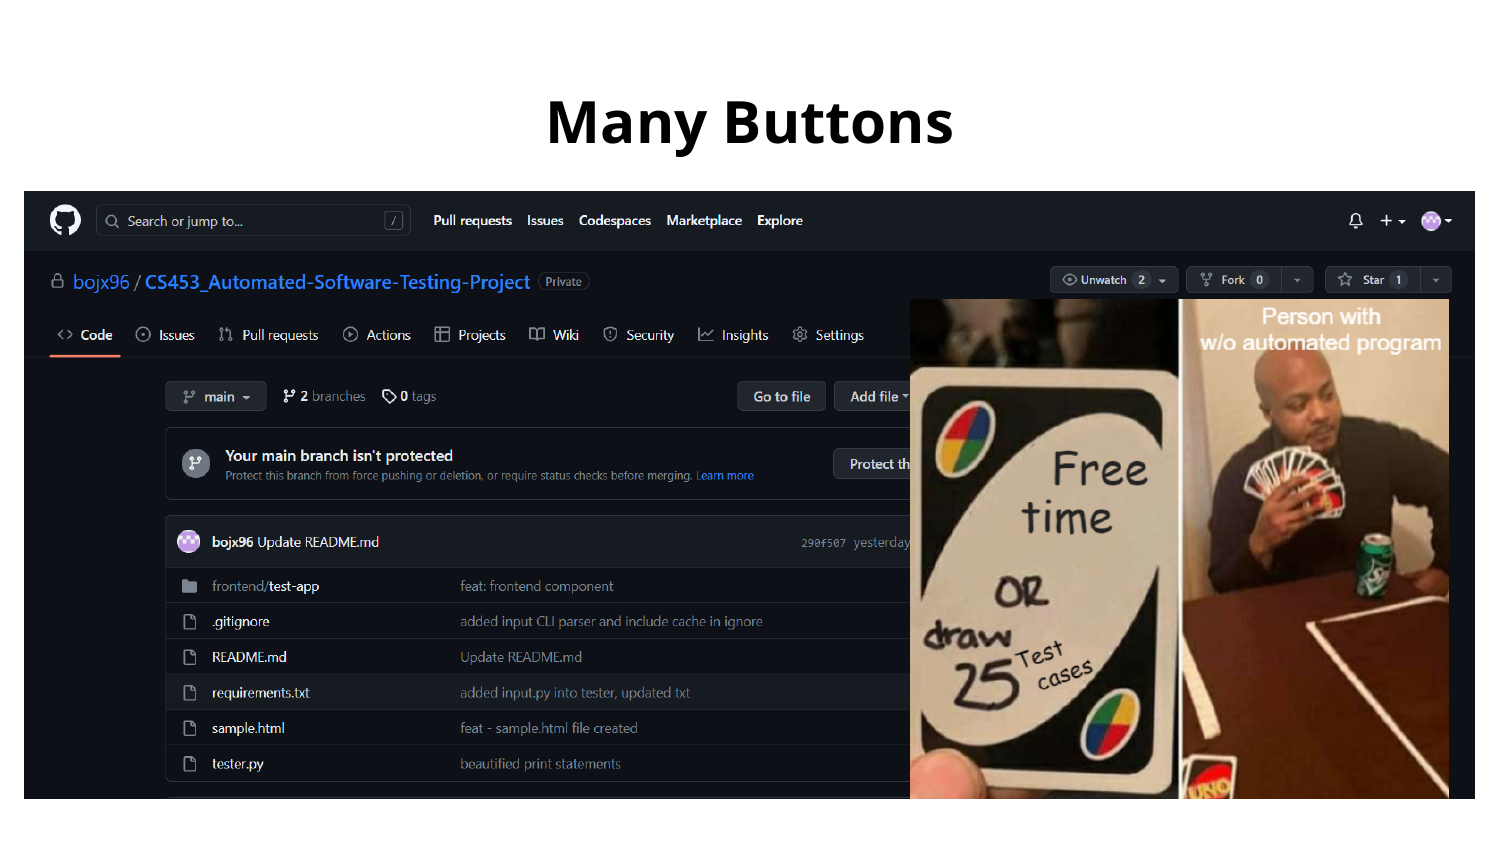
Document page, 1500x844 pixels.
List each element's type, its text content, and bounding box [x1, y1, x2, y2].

picture [24, 191, 1476, 799]
title Many Buttons [51, 72, 1449, 167]
